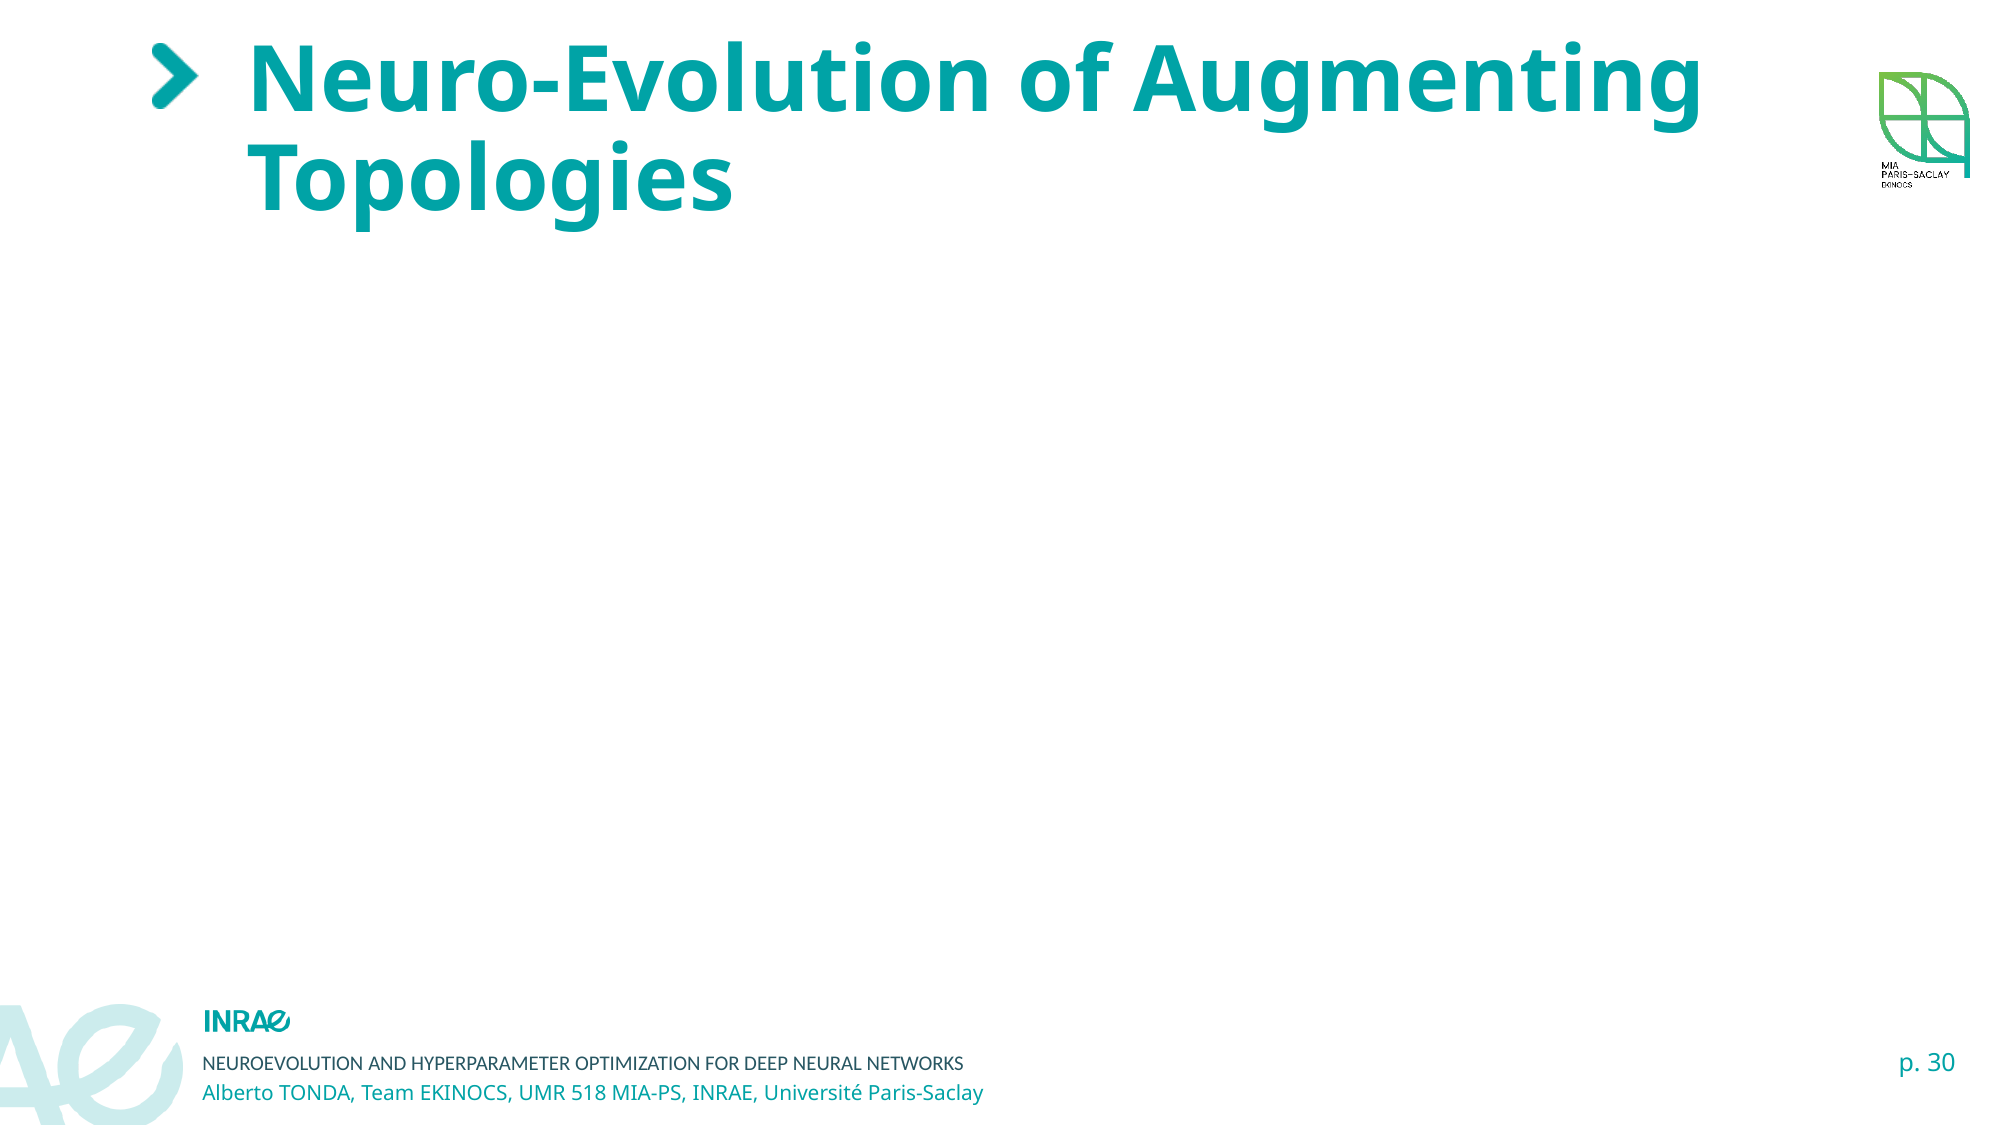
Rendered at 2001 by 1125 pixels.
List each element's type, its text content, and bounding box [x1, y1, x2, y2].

picture [1862, 54, 1986, 205]
title Neuro-Evolution of Augmenting Topologies [137, 59, 1863, 203]
picture [0, 996, 329, 1125]
picture [152, 43, 200, 109]
